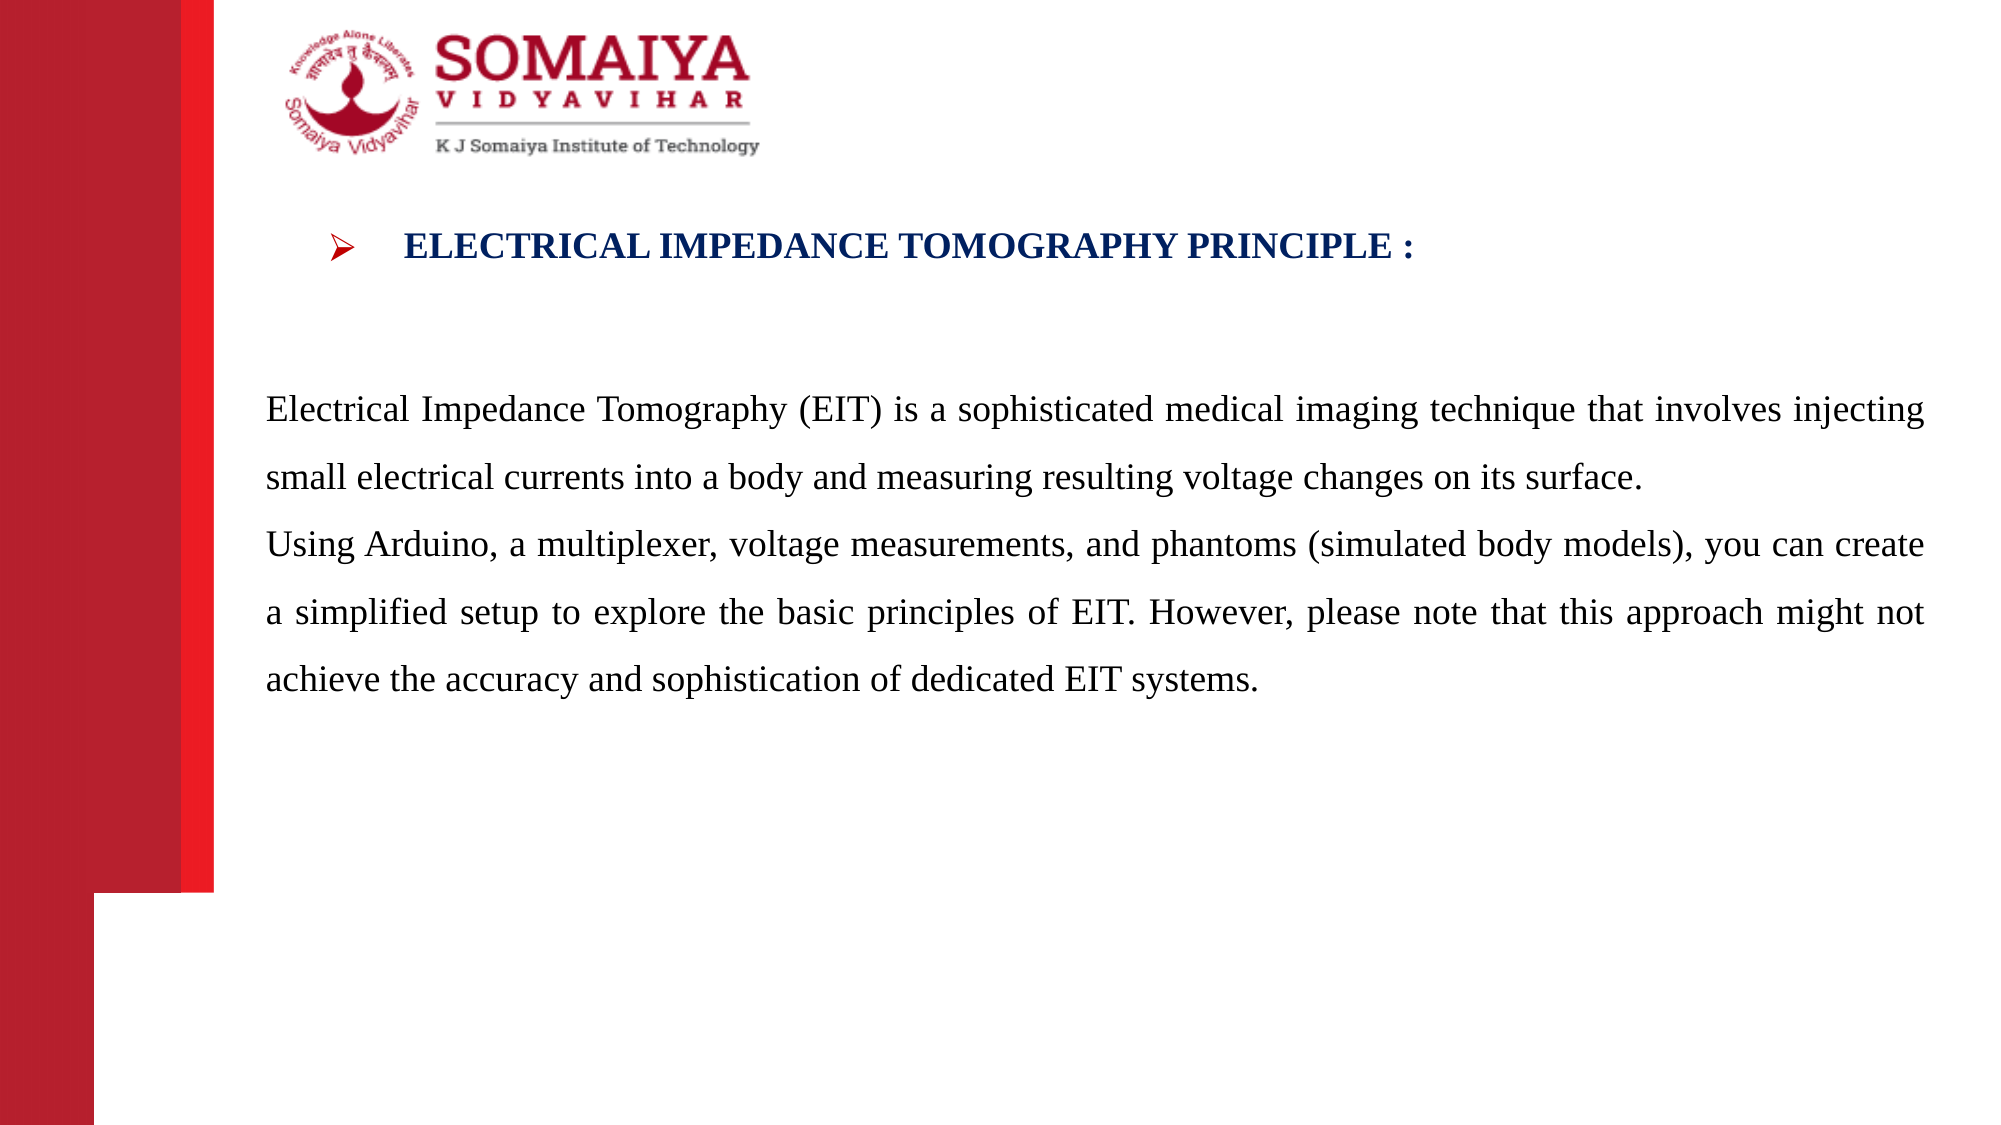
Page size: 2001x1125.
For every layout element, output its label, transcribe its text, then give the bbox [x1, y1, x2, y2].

text_box ELECTRICAL IMPEDANCE TOMOGRAPHY PRINCIPLE : [311, 213, 1868, 275]
text_box Electrical Impedance Tomography (EIT) is a sophisticated medical imaging technique that involves injecting small electrical currents into a body and measuring resulting voltage changes on its surface. Using Arduino, a multiplexer, voltage measurements, and phantoms (simulated body models), you can create a simplified setup to explore the basic principles of EIT. However, please note that this approach might not achieve the accuracy and sophistication of dedicated EIT systems. [250, 346, 1943, 715]
picture [0, 0, 214, 1125]
picture [259, 14, 841, 176]
